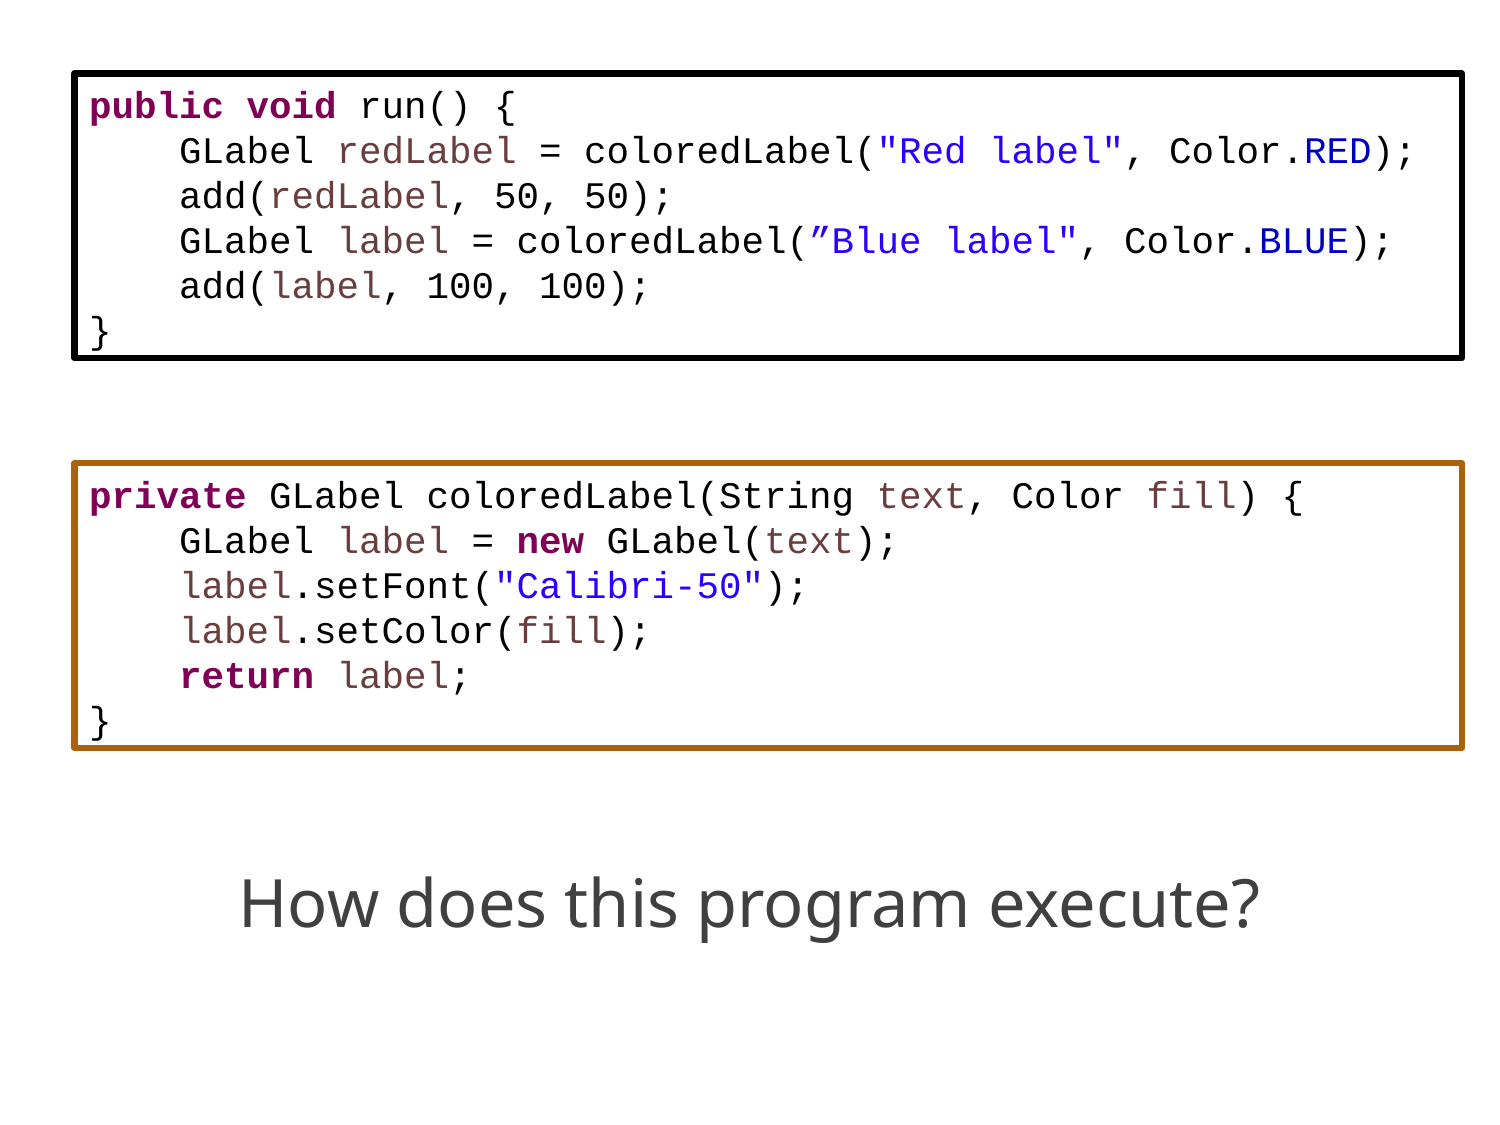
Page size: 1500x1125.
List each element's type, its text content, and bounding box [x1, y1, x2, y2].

text_box private GLabel coloredLabel(String text, Color fill) { GLabel label = new GLabel(text); label.setFont("Calibri-50"); label.setColor(fill); return label; } [74, 463, 1462, 748]
text_box How does this program execute? [223, 853, 1277, 948]
text_box public void run() { GLabel redLabel = coloredLabel("Red label", Color.RED); add(redLabel, 50, 50); GLabel label = coloredLabel(”Blue label", Color.BLUE); add(label, 100, 100); } [74, 73, 1462, 359]
